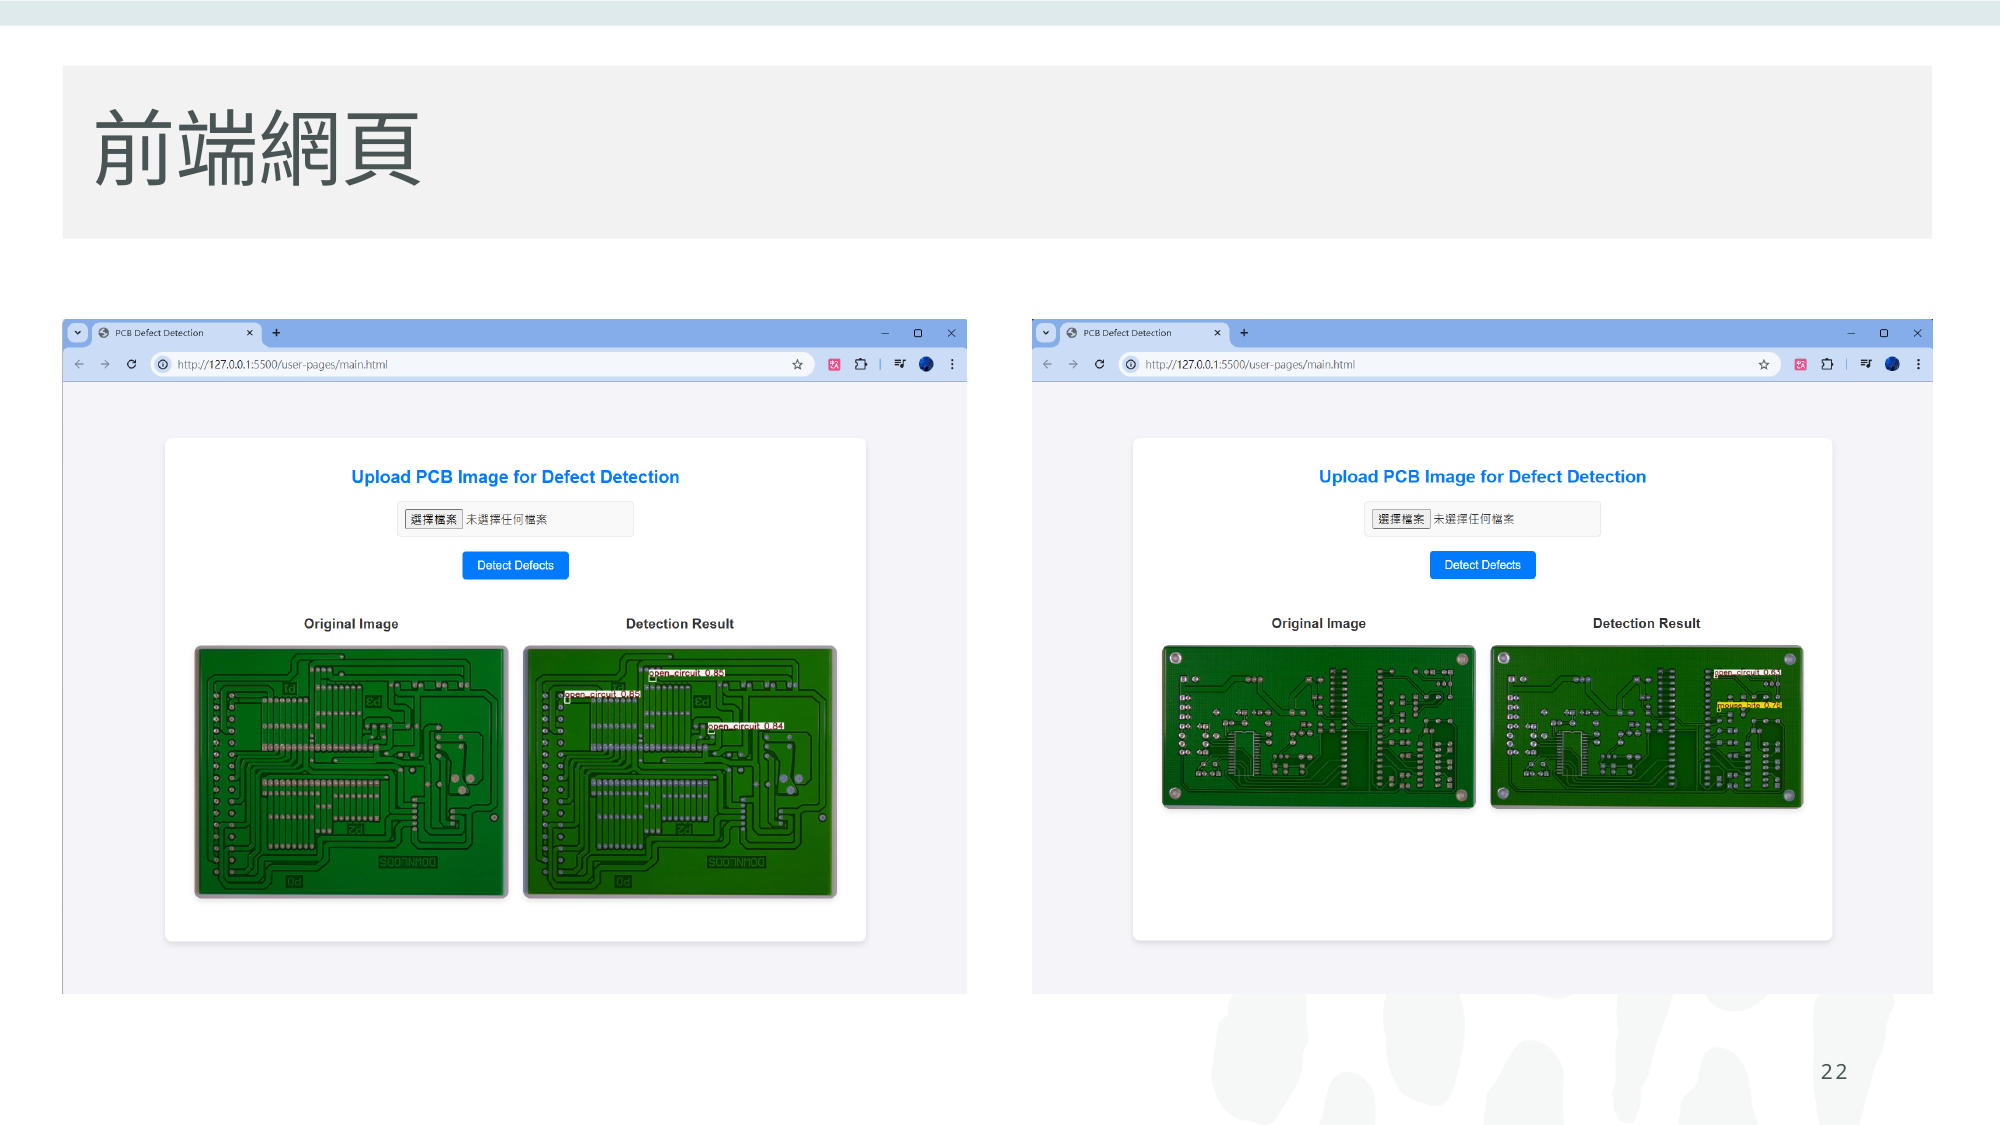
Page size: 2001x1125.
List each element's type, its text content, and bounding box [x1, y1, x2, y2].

picture [62, 319, 967, 994]
slide_number 22 [1412, 1042, 1863, 1103]
text_box 前端網頁 [62, 65, 1933, 239]
picture [1032, 319, 1933, 1125]
